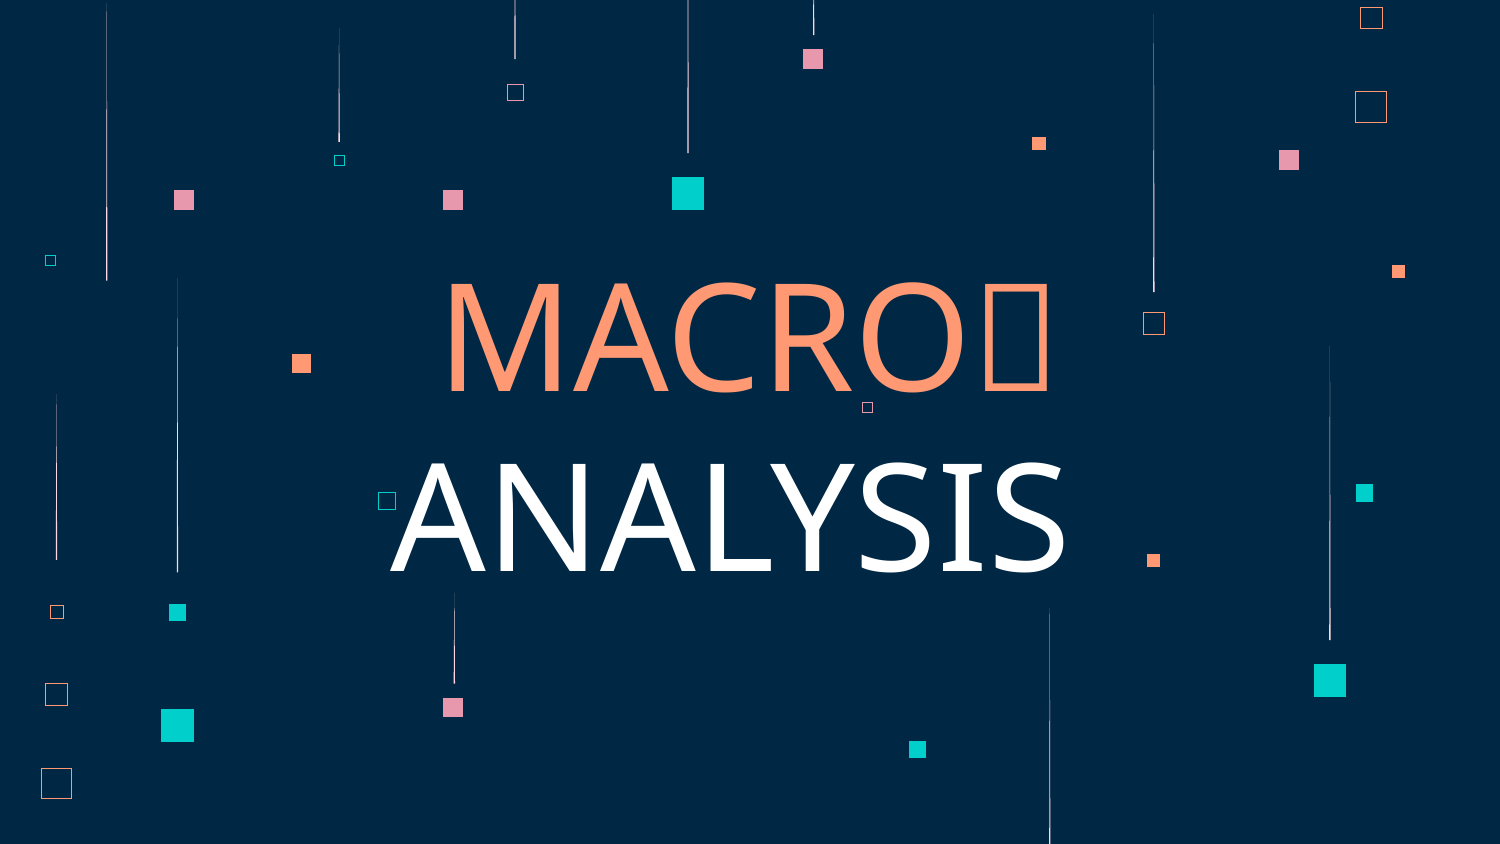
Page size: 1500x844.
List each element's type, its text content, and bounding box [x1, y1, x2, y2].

title MACRO👐 ANALYSIS [334, 245, 1166, 599]
